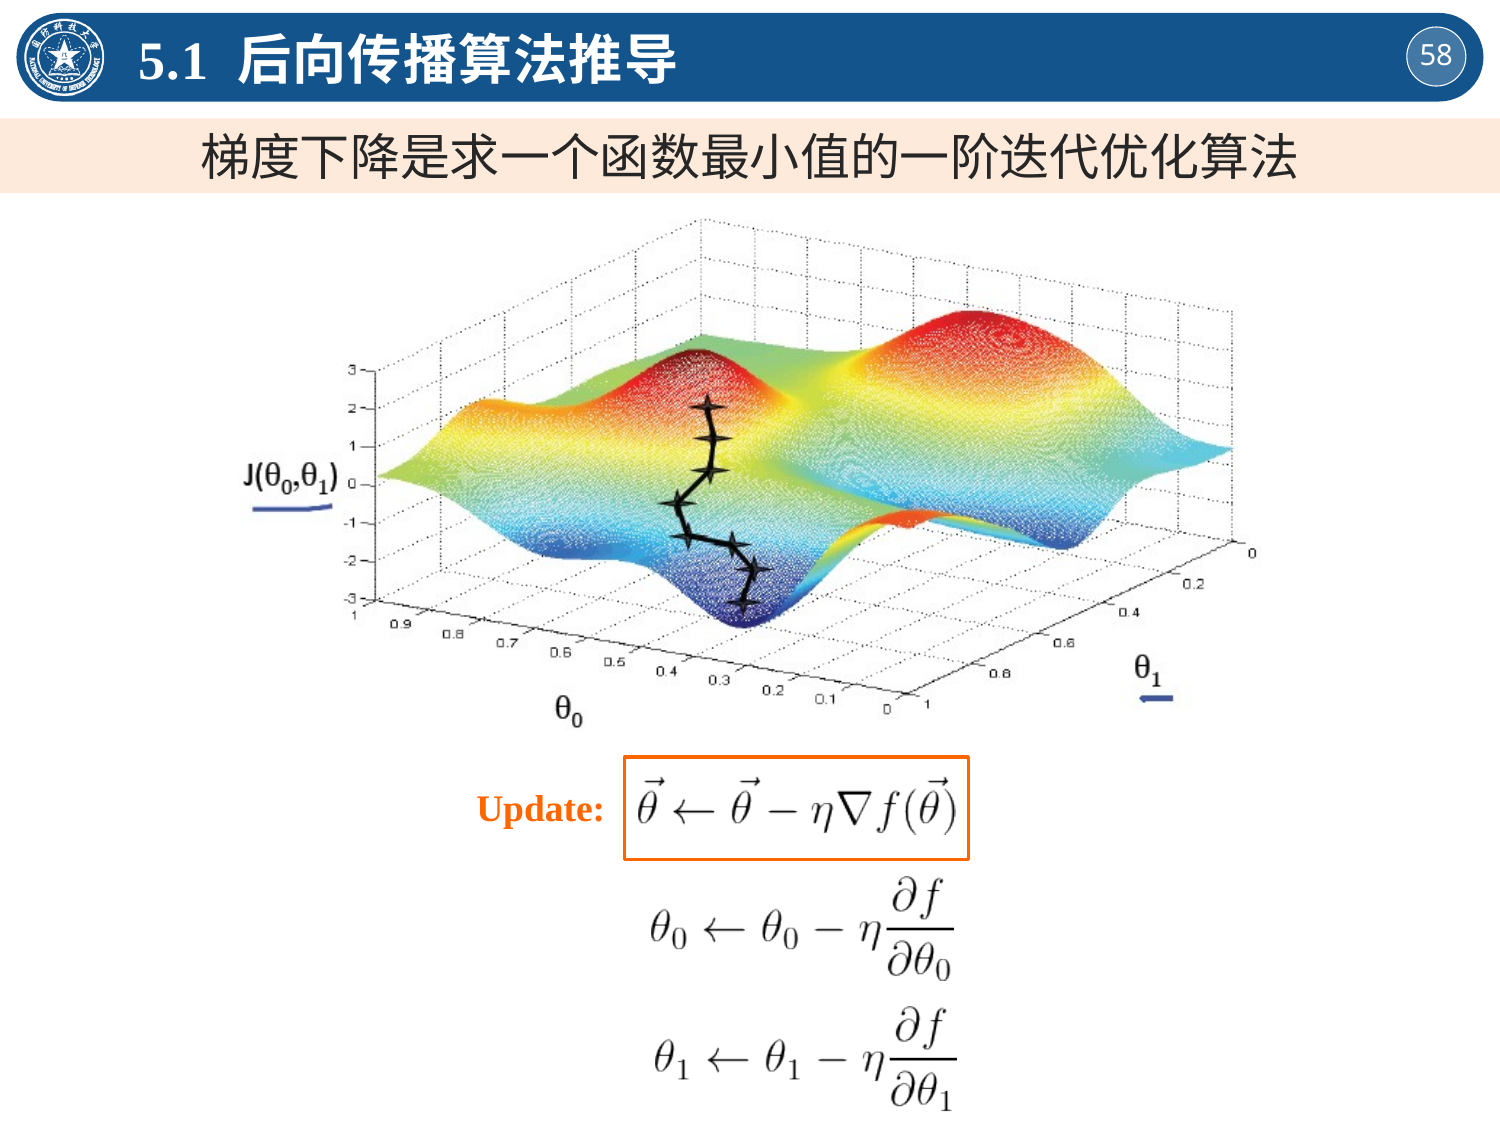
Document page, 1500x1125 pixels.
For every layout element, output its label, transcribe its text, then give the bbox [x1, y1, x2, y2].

picture [655, 1006, 958, 1113]
picture [238, 196, 1262, 732]
text_box 梯度下降是求一个函数最小值的一阶迭代优化算法 [0, 118, 1500, 194]
text_box Update: [461, 776, 619, 837]
picture [16, 9, 111, 104]
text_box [624, 756, 969, 861]
text_box 5.1 后向传播算法推导 [123, 17, 756, 98]
picture [651, 876, 954, 982]
